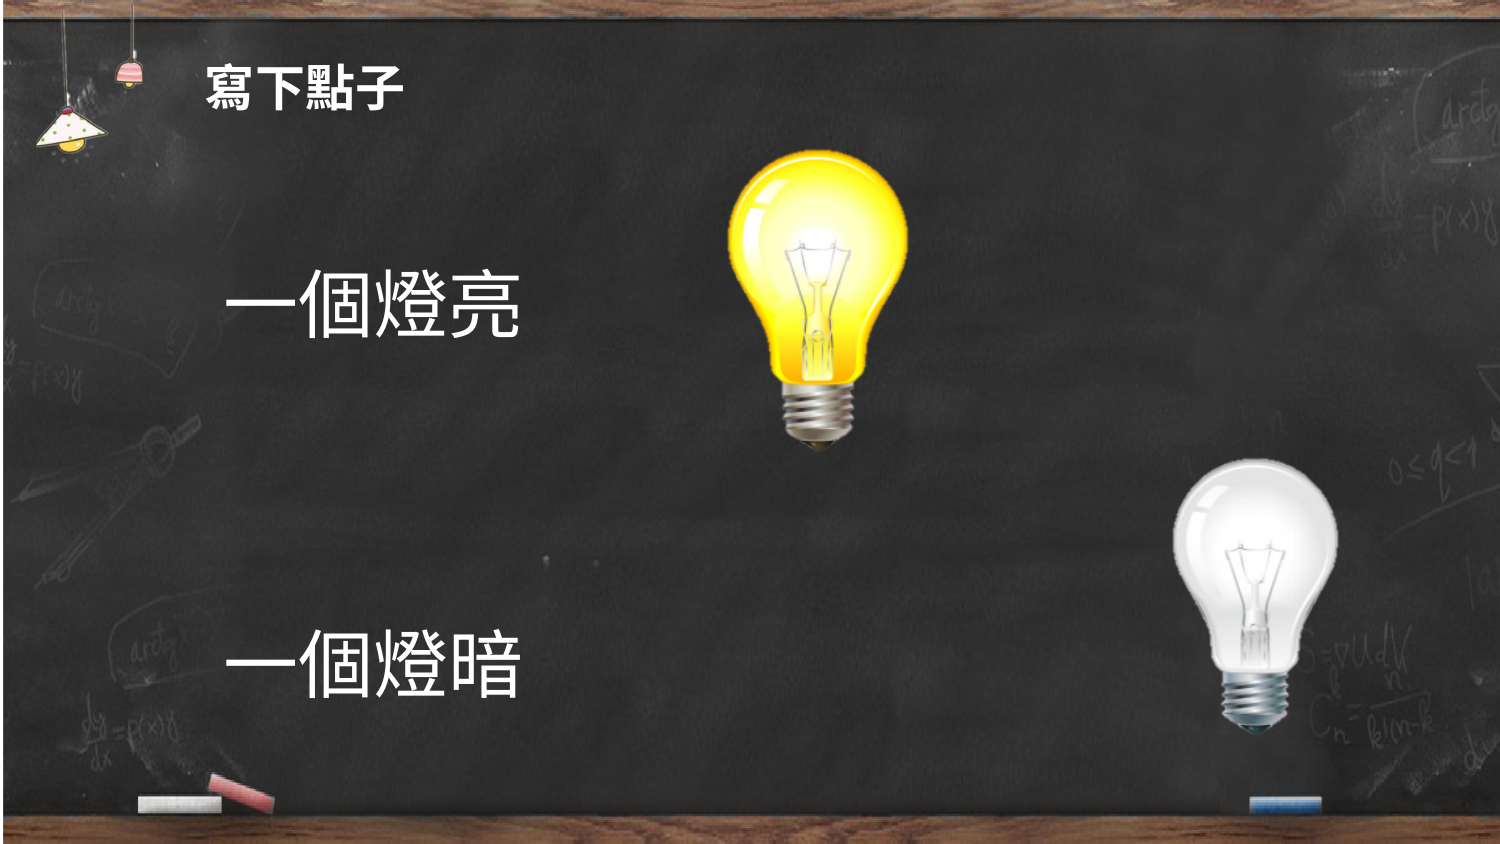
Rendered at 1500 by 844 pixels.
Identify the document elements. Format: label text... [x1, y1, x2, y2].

picture [0, 0, 1500, 844]
text_box 寫下點子 [193, 51, 554, 123]
text_box 一個燈亮 一個燈暗 [113, 252, 635, 718]
